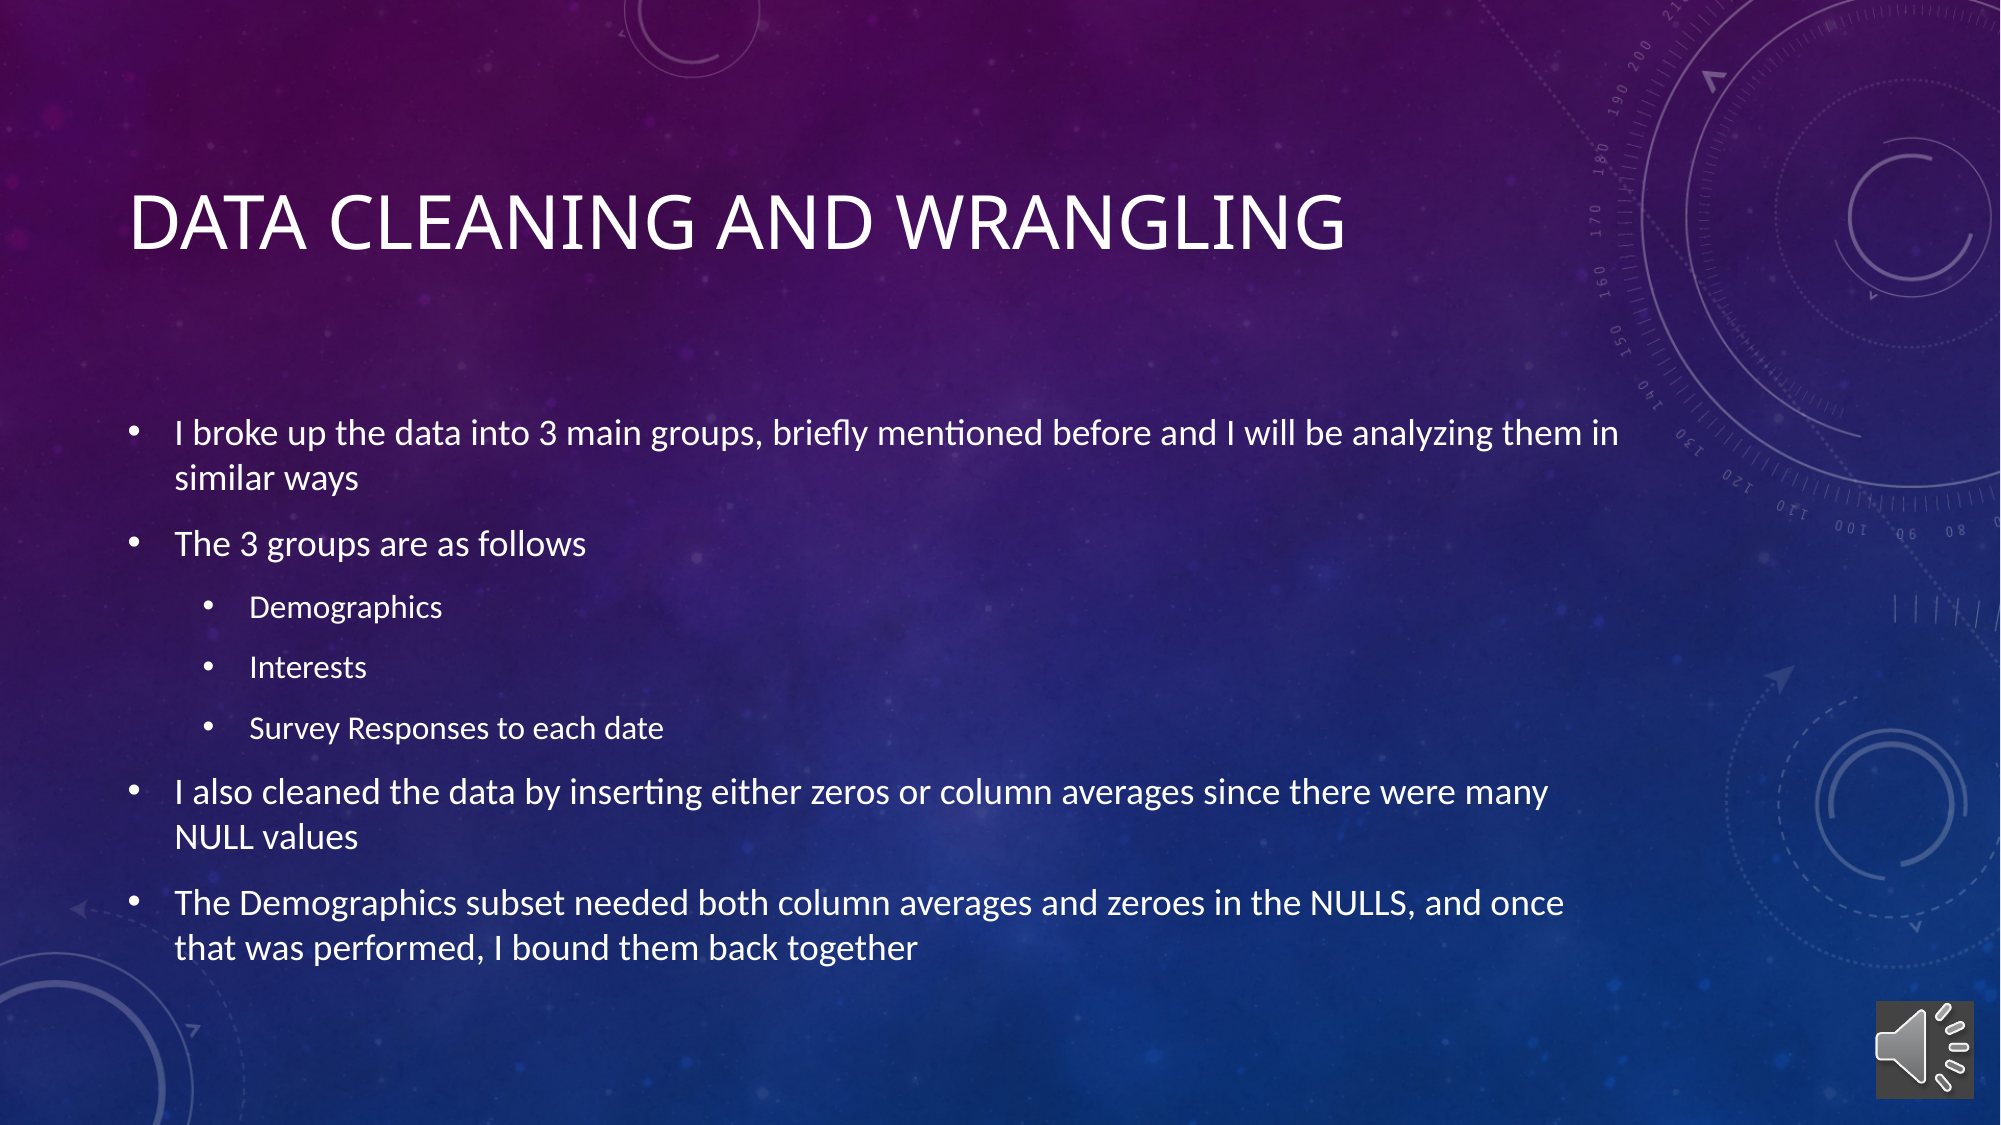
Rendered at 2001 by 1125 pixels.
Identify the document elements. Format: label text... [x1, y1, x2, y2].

title Data Cleaning and wrangling [112, 99, 1775, 339]
picture [0, 0, 2001, 1125]
list I broke up the data into 3 main groups, briefly mentioned before and I will be analyzing them in similar ways The 3 groups are as follows Demographics Interests Survey Responses to each date I also cleaned the data by inserting either zeros or column averages since there were many NULL values The Demographics subset needed both column averages and zeroes in the NULLS, and once that was performed, I bound them back together [112, 351, 1649, 1025]
